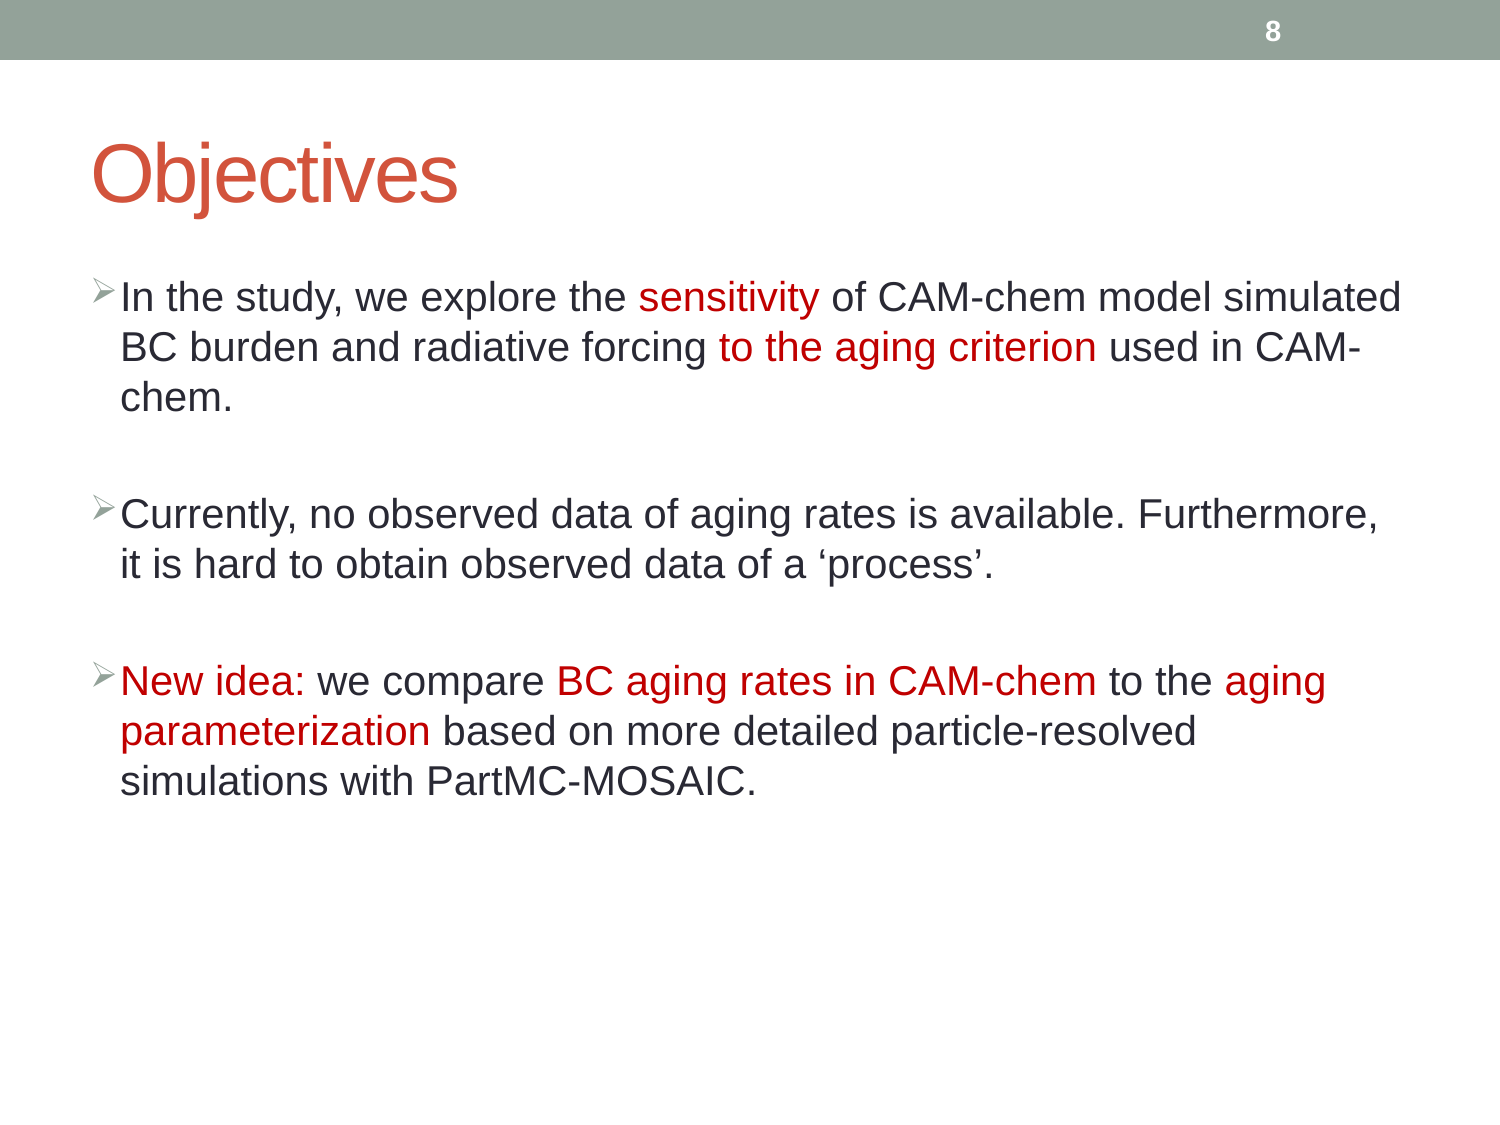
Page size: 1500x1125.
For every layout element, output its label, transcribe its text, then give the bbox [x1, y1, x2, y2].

title Objectives [75, 87, 1425, 250]
list In the study, we explore the sensitivity of CAM-chem model simulated BC burden and radiative forcing to the aging criterion used in CAM-chem. Currently, no observed data of aging rates is available. Furthermore, it is hard to obtain observed data of a ‘process’. New idea: we compare BC aging rates in CAM-chem to the aging parameterization based on more detailed particle-resolved simulations with PartMC-MOSAIC. [75, 262, 1425, 1063]
slide_number 8 [1250, 3, 1425, 57]
